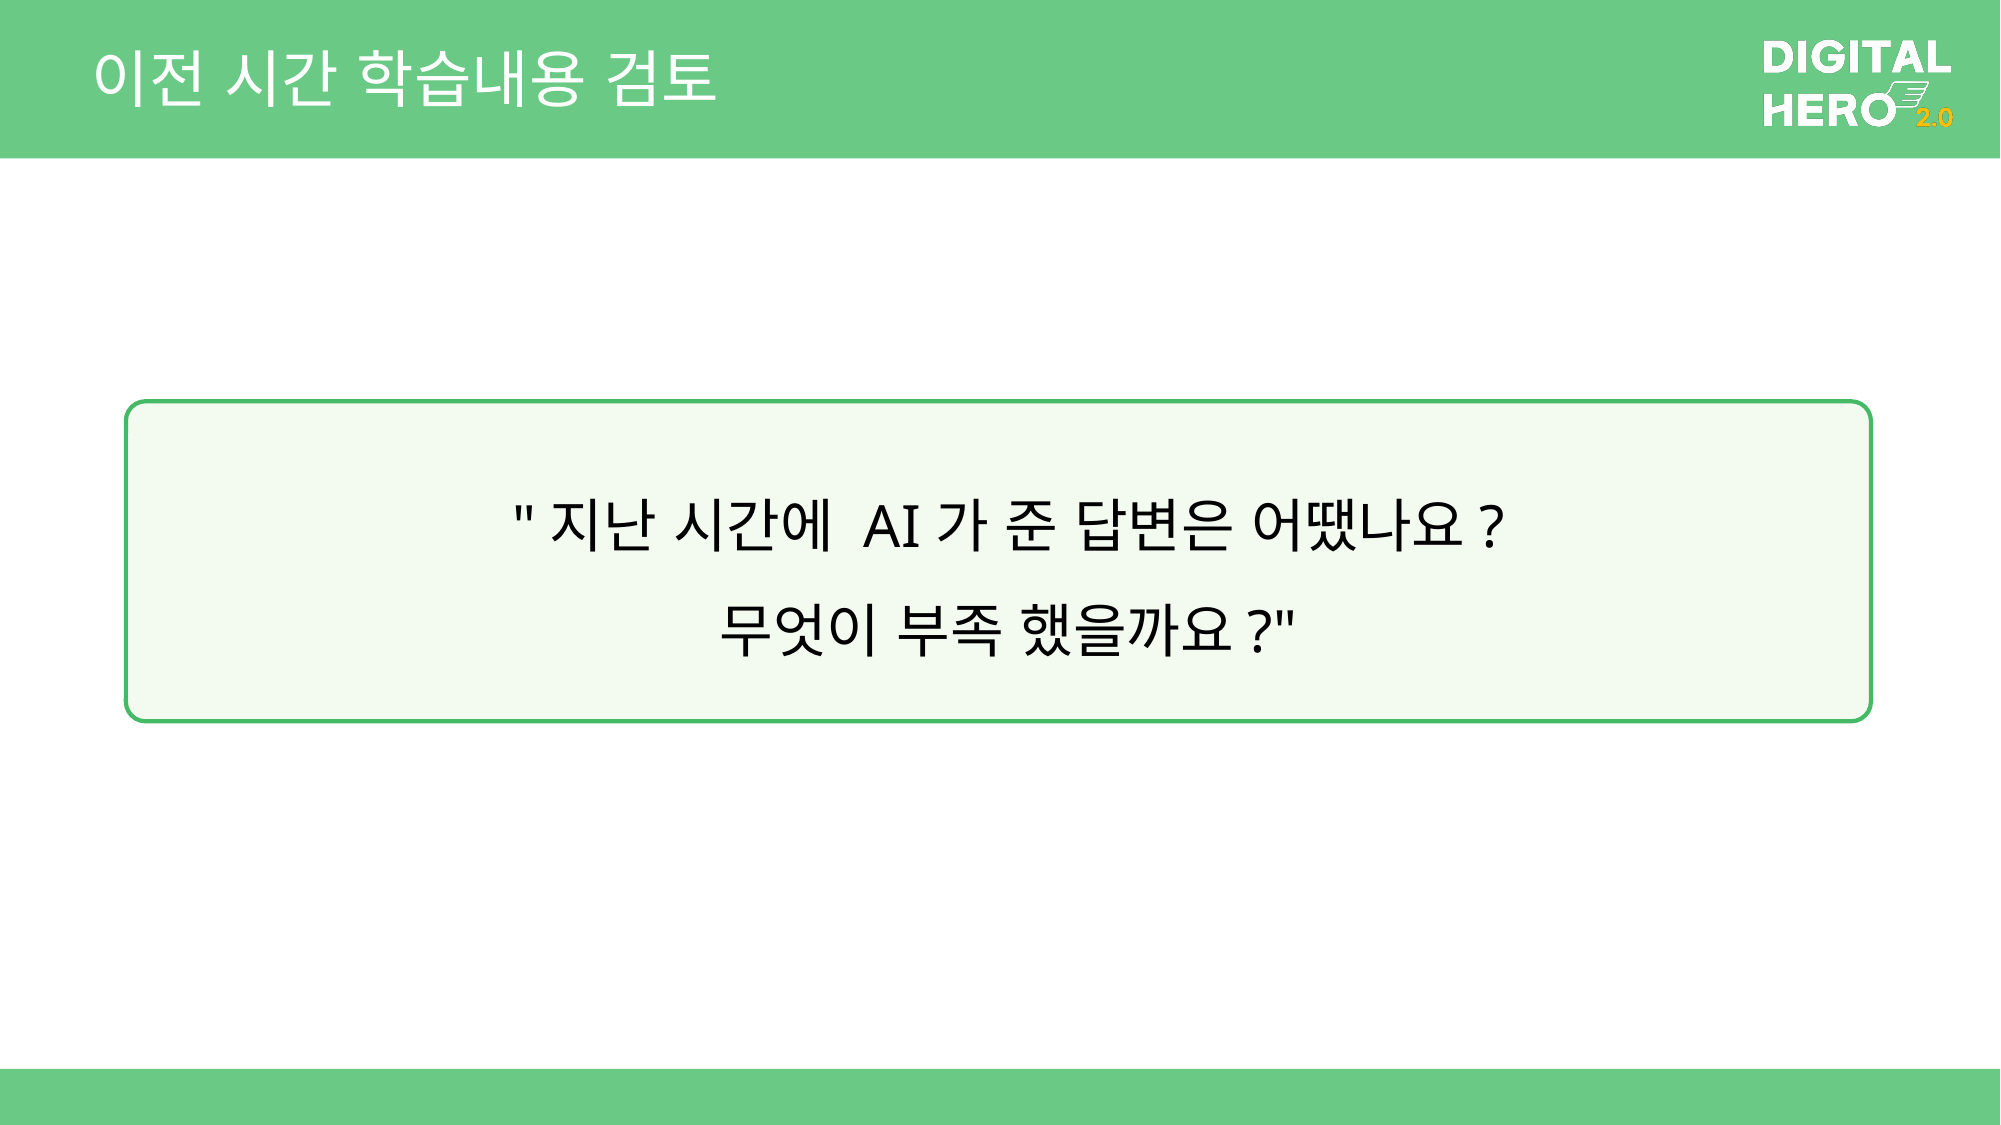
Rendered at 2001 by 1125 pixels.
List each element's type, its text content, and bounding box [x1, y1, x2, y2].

title 이전 시간 학습내용 검토 [76, 33, 1802, 132]
text_box "지난 시간에 AI가 준 답변은 어땠나요? 무엇이 부족 했을까요?" [220, 446, 1797, 672]
text_box [123, 399, 1874, 724]
picture [1754, 23, 1967, 146]
